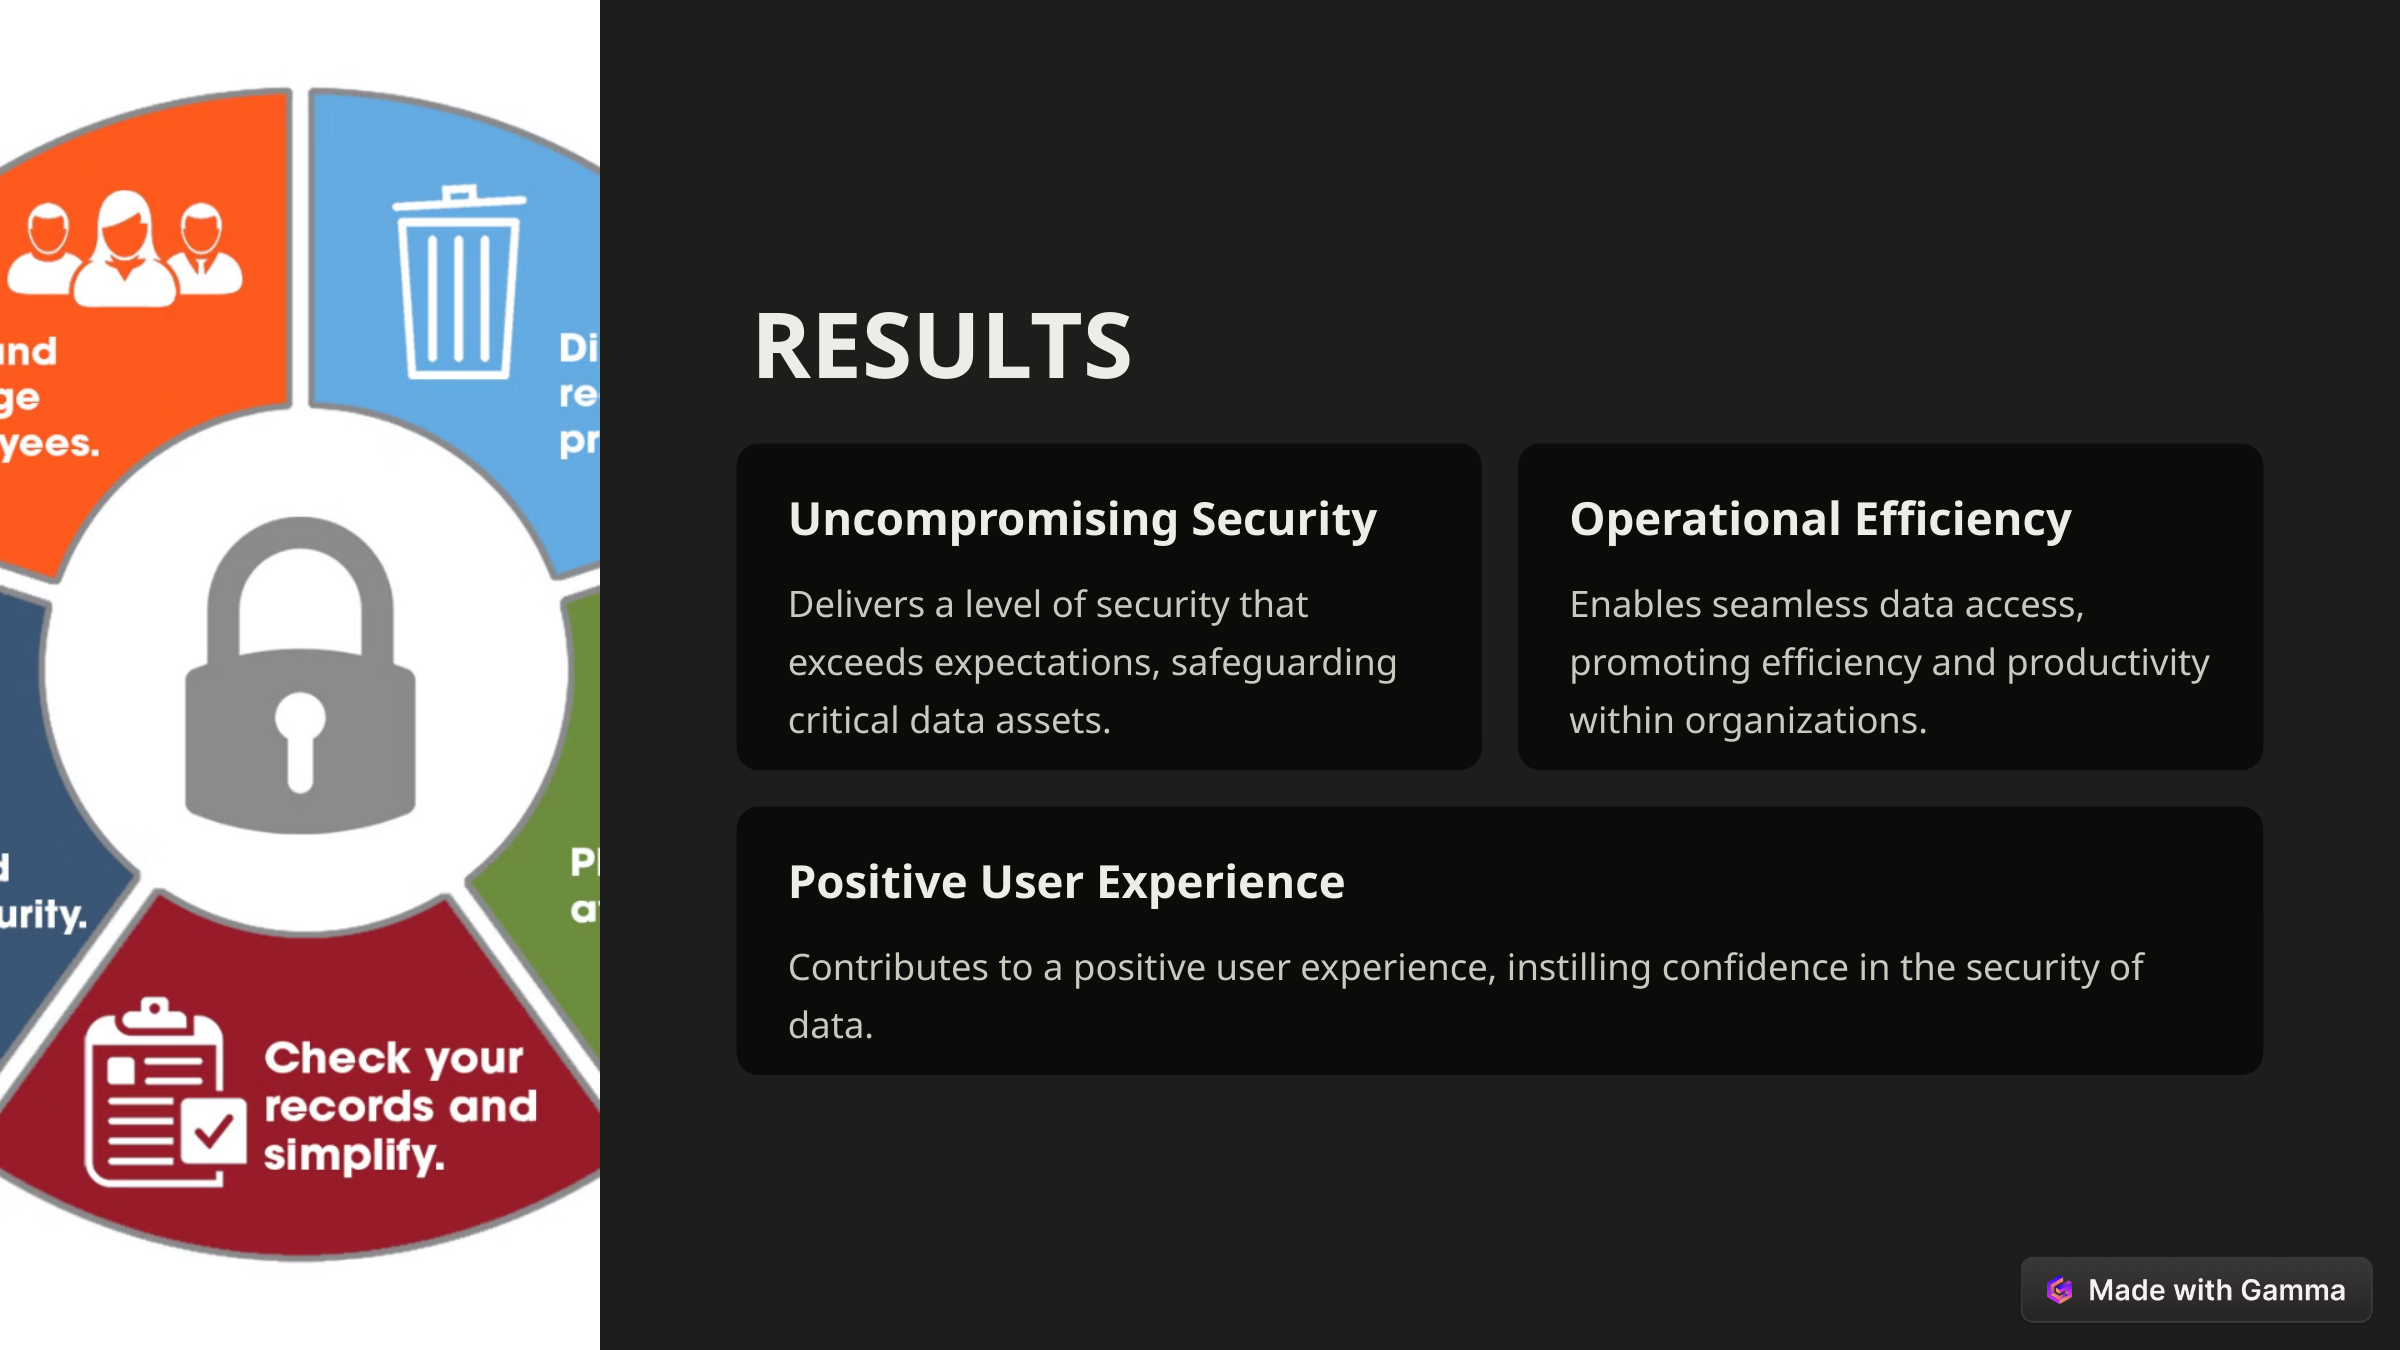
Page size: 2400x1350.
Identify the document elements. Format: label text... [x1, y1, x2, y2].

picture [2008, 1244, 2385, 1335]
text_box [736, 443, 1482, 771]
text_box Operational Efficiency [1554, 479, 2061, 537]
text_box Enables seamless data access, promoting efficiency and productivity within organizations. [1554, 558, 2227, 734]
text_box [600, 0, 2400, 1350]
text_box Uncompromising Security [773, 479, 1385, 537]
text_box Contributes to a positive user experience, instilling confidence in the security of data. [773, 921, 2227, 1039]
text_box RESULTS [736, 275, 1648, 389]
text_box [736, 806, 2264, 1075]
text_box [1518, 443, 2264, 771]
text_box Delivers a level of security that exceeds expectations, safeguarding critical data assets. [773, 558, 1446, 734]
text_box Positive User Experience [773, 843, 1348, 900]
picture [0, 0, 600, 1350]
